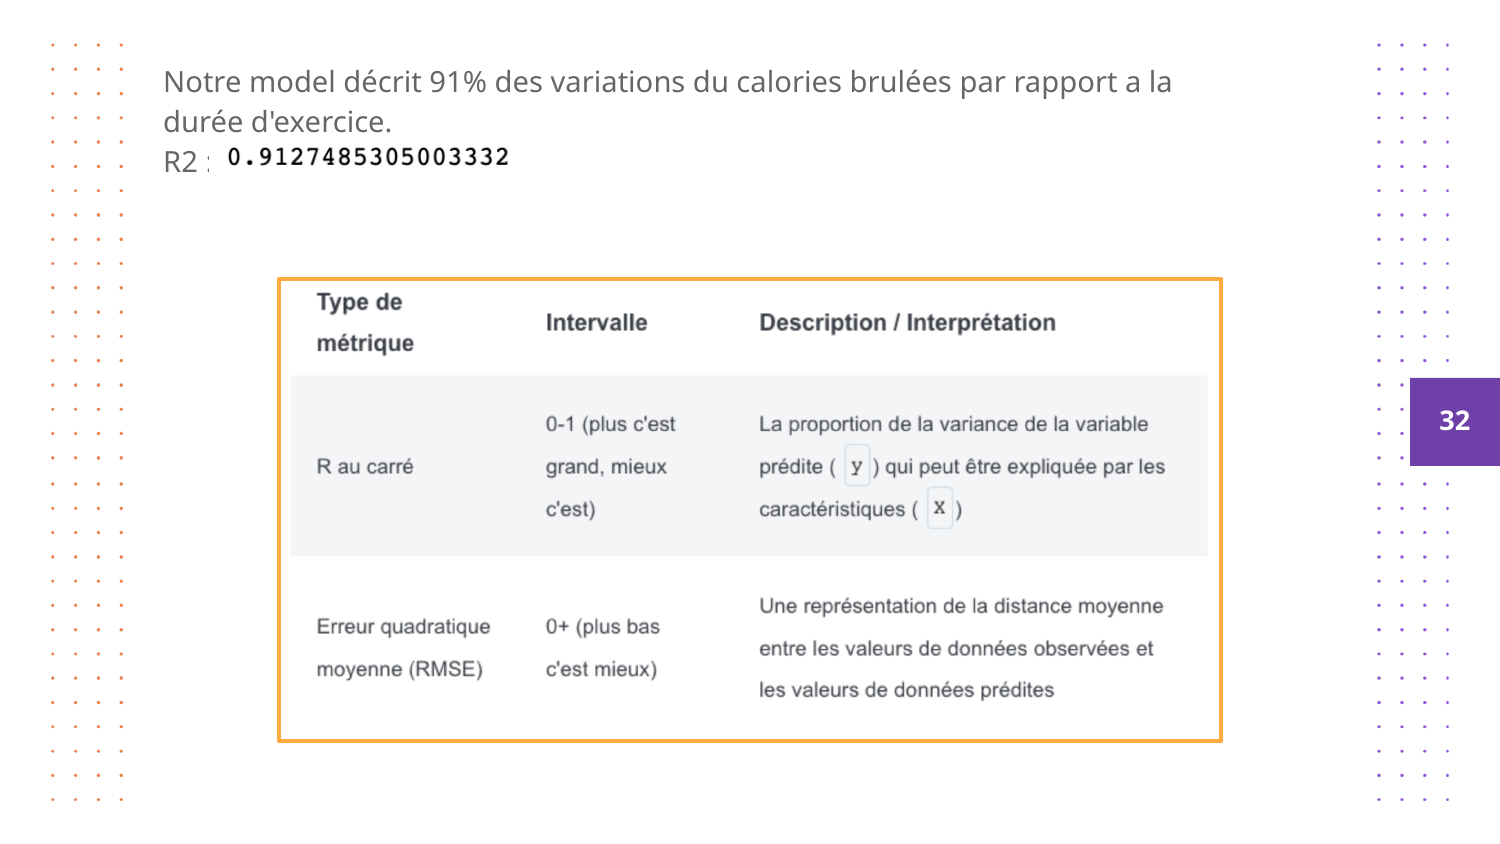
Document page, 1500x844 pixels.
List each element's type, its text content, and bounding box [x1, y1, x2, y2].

text_box Notre model décrit 91% des variations du calories brulées par rapport a la durée d'exercice. R2 : [129, 42, 1198, 165]
picture [209, 135, 542, 182]
picture [51, 43, 136, 801]
slide_number 32 [1410, 377, 1500, 466]
picture [374, 69, 767, 107]
picture [280, 280, 1220, 844]
picture [1363, 43, 1449, 801]
